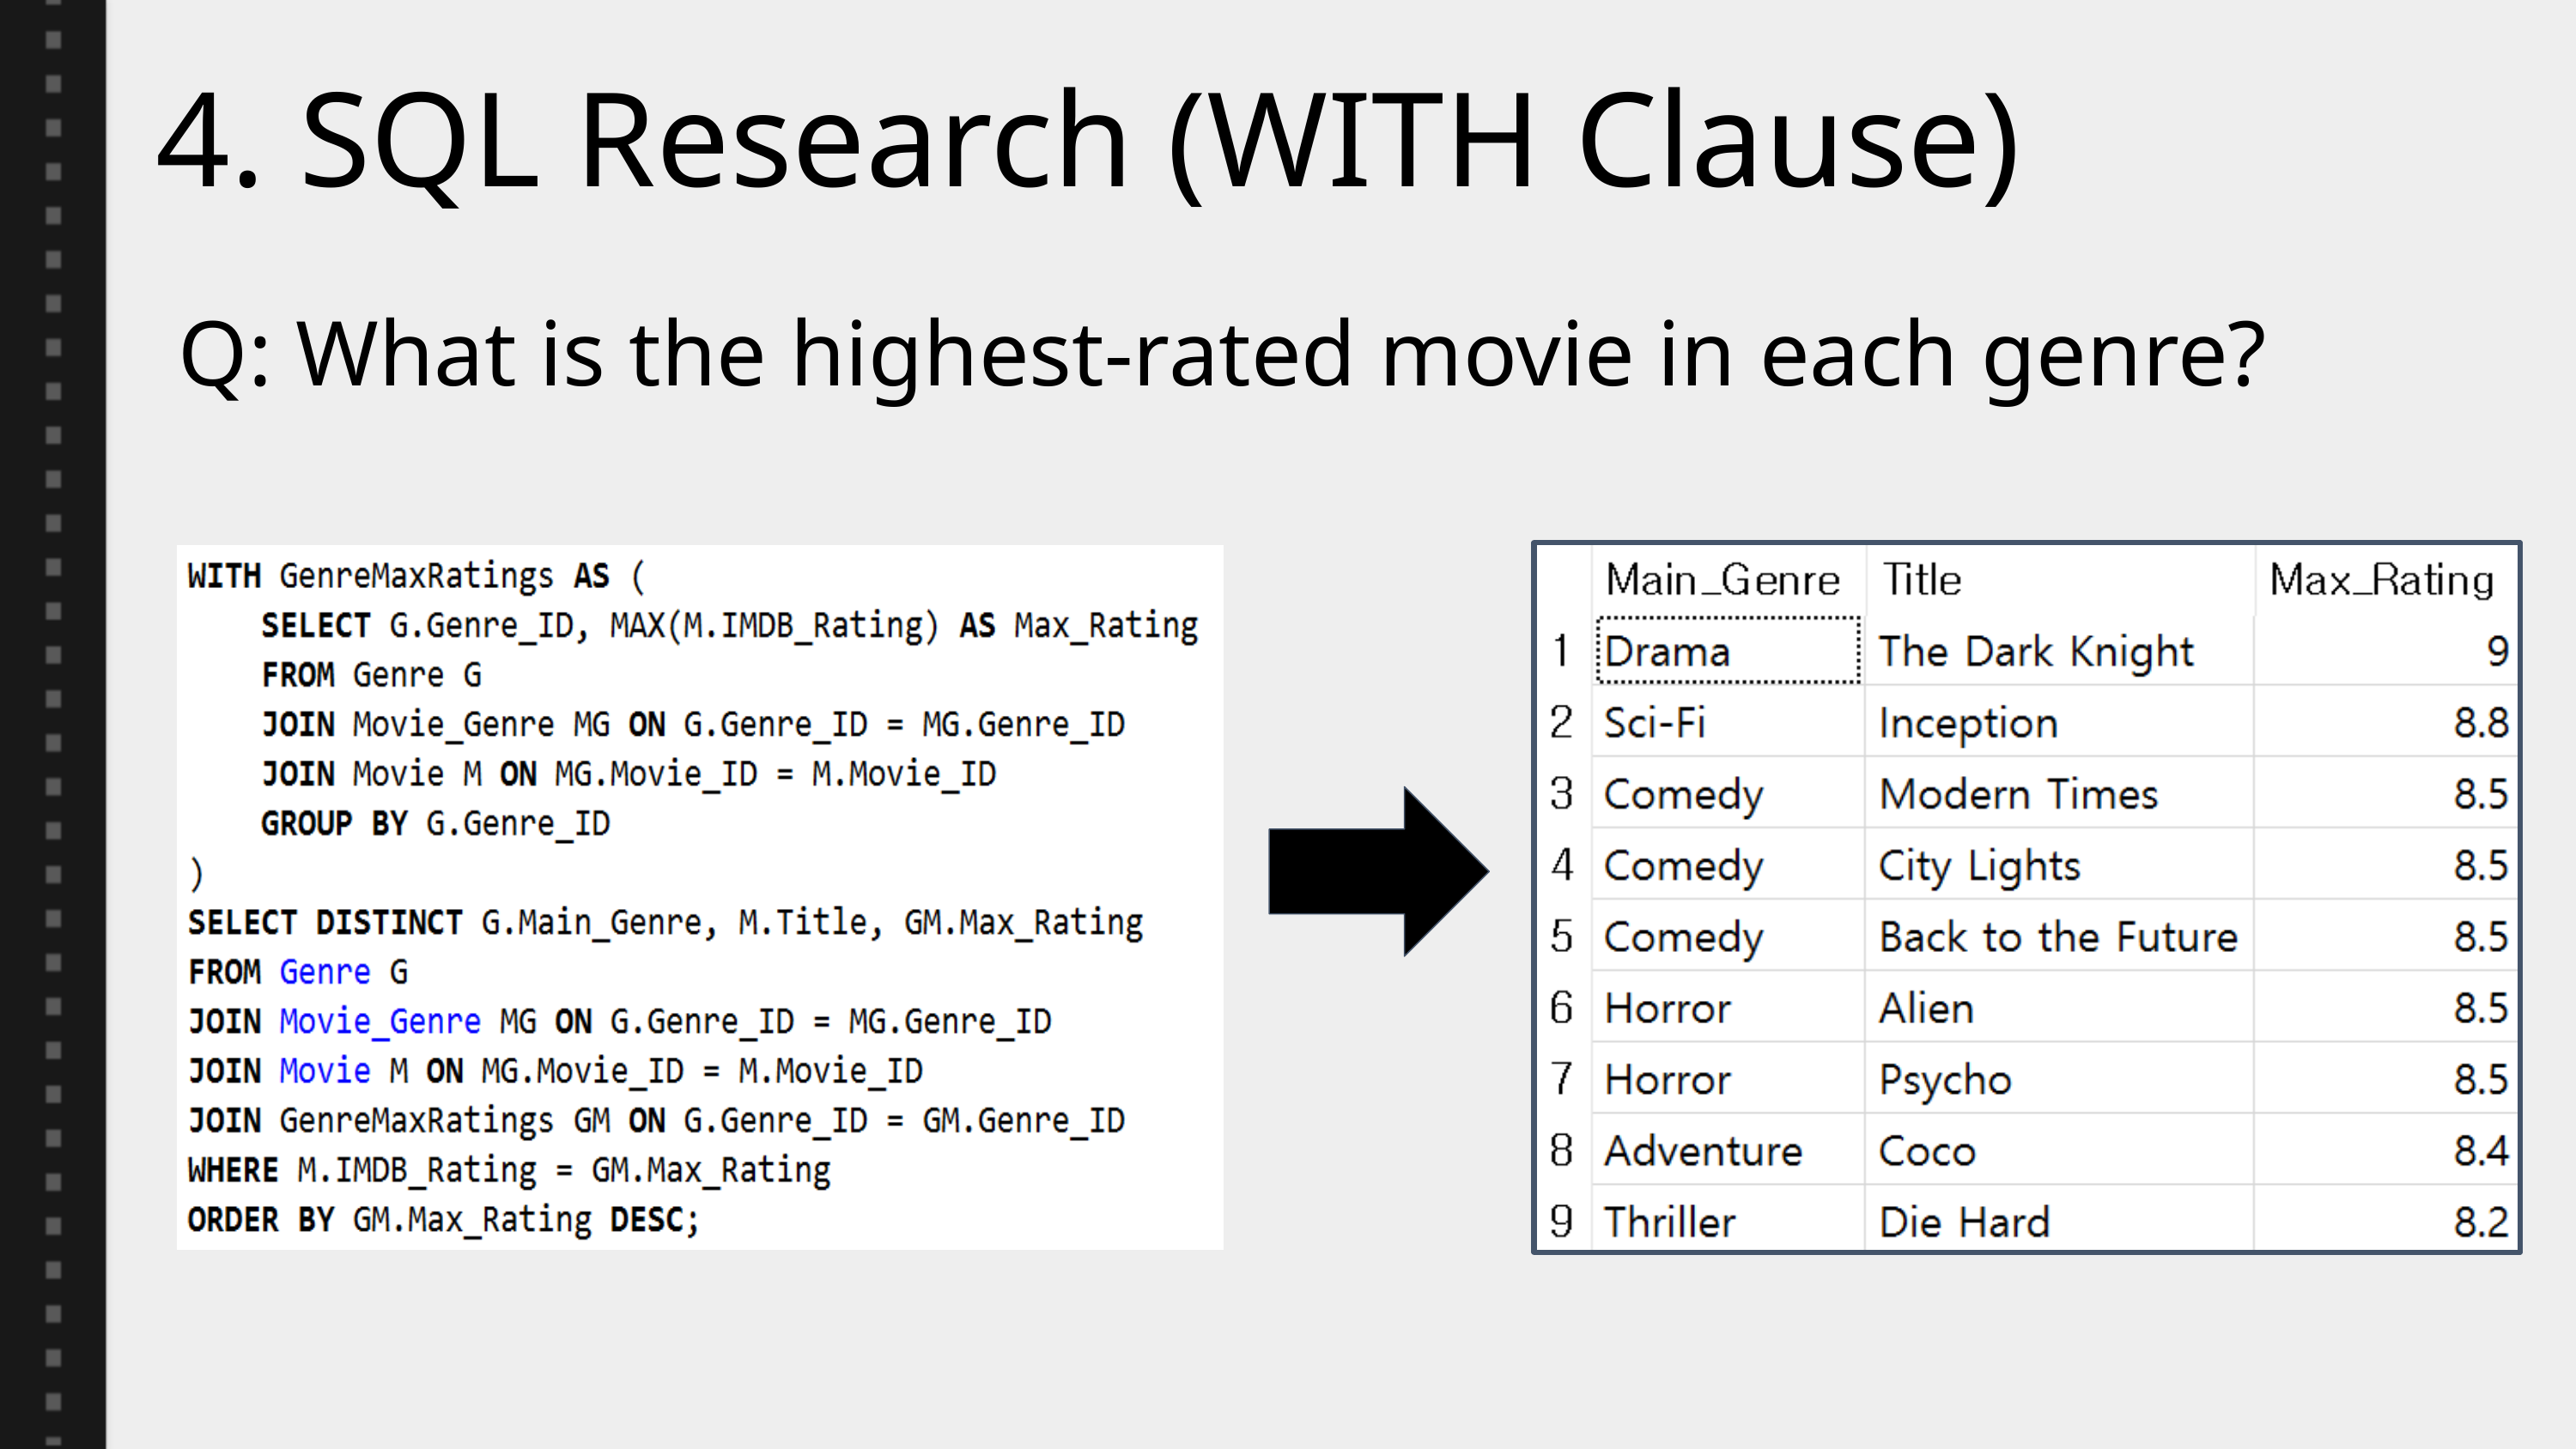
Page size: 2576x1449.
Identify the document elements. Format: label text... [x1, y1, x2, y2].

text_box 4. SQL Research (WITH Clause) [143, 43, 2433, 227]
text_box Q: What is the highest-rated movie in each genre? [165, 283, 2467, 407]
picture [0, 0, 2576, 1449]
text_box [1269, 786, 1490, 956]
